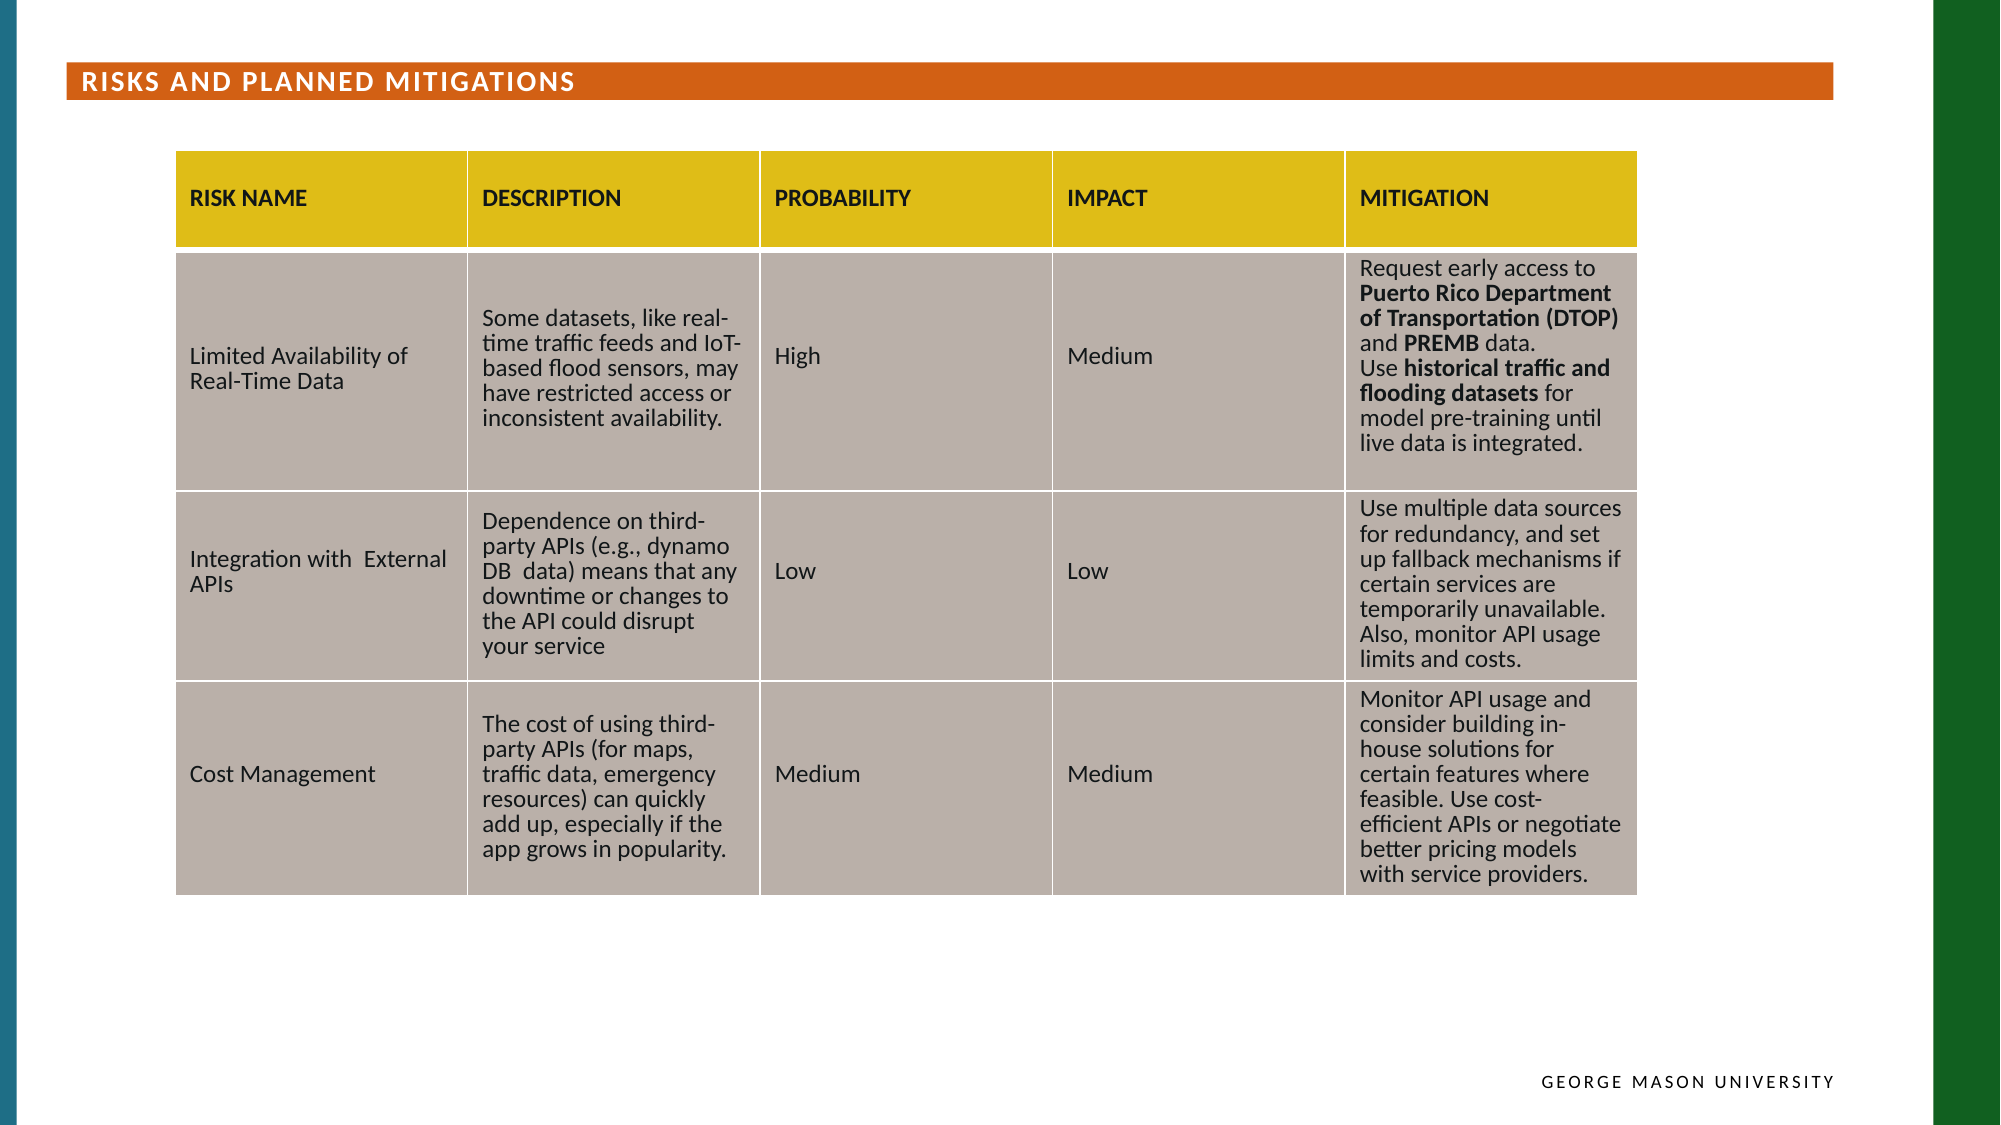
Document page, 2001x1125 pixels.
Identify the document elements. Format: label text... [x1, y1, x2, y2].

table_cell Medium [761, 682, 1052, 895]
table_cell High [761, 253, 1052, 490]
table_cell Use multiple data sources for redundancy, and set up fallback mechanisms if certain services are temporarily unavailable. Also, monitor API usage limits and costs. [1346, 492, 1637, 680]
table_header Impact [1053, 151, 1344, 247]
table_cell Some datasets, like real-time traffic feeds and IoT-based flood sensors, may have restricted access or inconsistent availability. [468, 253, 759, 490]
table_cell Monitor API usage and consider building in-house solutions for certain features where feasible. Use cost-efficient APIs or negotiate better pricing models with service providers. [1346, 682, 1637, 895]
table_cell The cost of using third-party APIs (for maps, traffic data, emergency resources) can quickly add up, especially if the app grows in popularity. [468, 682, 759, 895]
table_header Mitigation [1346, 151, 1637, 247]
table_header Description [468, 151, 759, 247]
table_cell Limited Availability of Real-Time Data [176, 253, 467, 490]
list Risks and Planned Mitigations [66, 62, 1834, 100]
table_header Risk Name [176, 151, 467, 247]
table_cell Dependence on third-party APIs (e.g., dynamo DB data) means that any downtime or changes to the API could disrupt your service [468, 492, 759, 680]
table_cell Medium [1053, 253, 1344, 490]
table_cell Medium [1053, 682, 1344, 895]
table_cell Integration with External APIs [176, 492, 467, 680]
table_cell Low [761, 492, 1052, 680]
table_cell Low [1053, 492, 1344, 680]
table_cell Request early access to Puerto Rico Department of Transportation (DTOP) and PREMB data. Use historical traffic and flooding datasets for model pre-training until live data is integrated. [1346, 253, 1637, 490]
table_cell Cost Management [176, 682, 467, 895]
table_header Probability [761, 151, 1052, 247]
